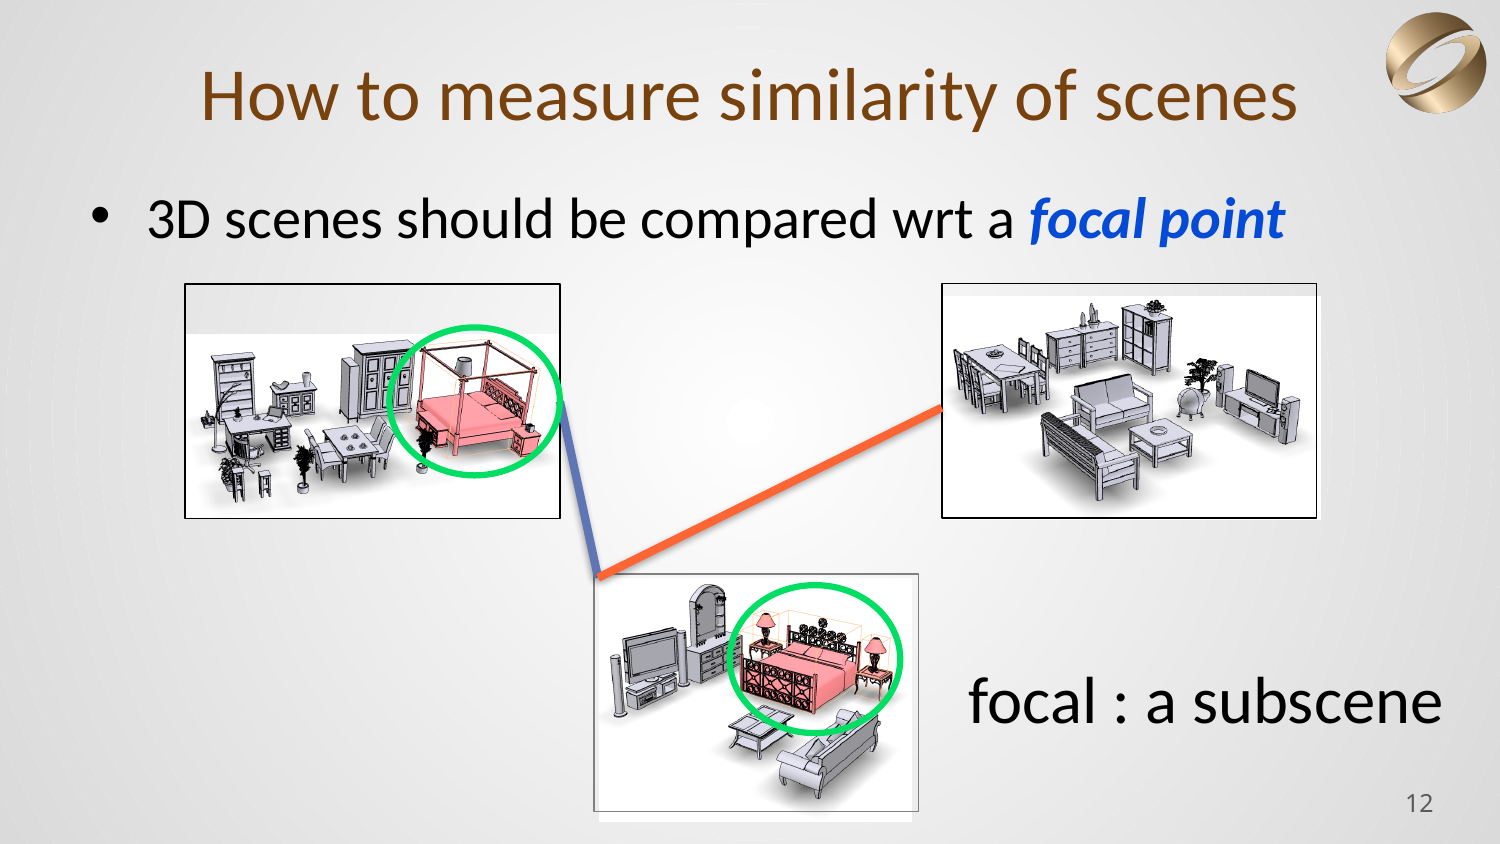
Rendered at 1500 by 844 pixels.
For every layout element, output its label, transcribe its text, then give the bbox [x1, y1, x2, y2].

slide_number 12 [1400, 782, 1493, 827]
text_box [597, 407, 942, 578]
picture [184, 333, 561, 519]
text_box [438, 325, 511, 332]
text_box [559, 401, 599, 578]
title How to measure similarity of scenes [75, 2, 1425, 143]
text_box focal : a subscene [935, 649, 1478, 745]
picture [1425, 9, 1490, 116]
text_box [183, 282, 562, 334]
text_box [593, 586, 919, 822]
list 3D scenes should be compared wrt a focal point [75, 172, 1425, 768]
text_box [941, 283, 1321, 520]
